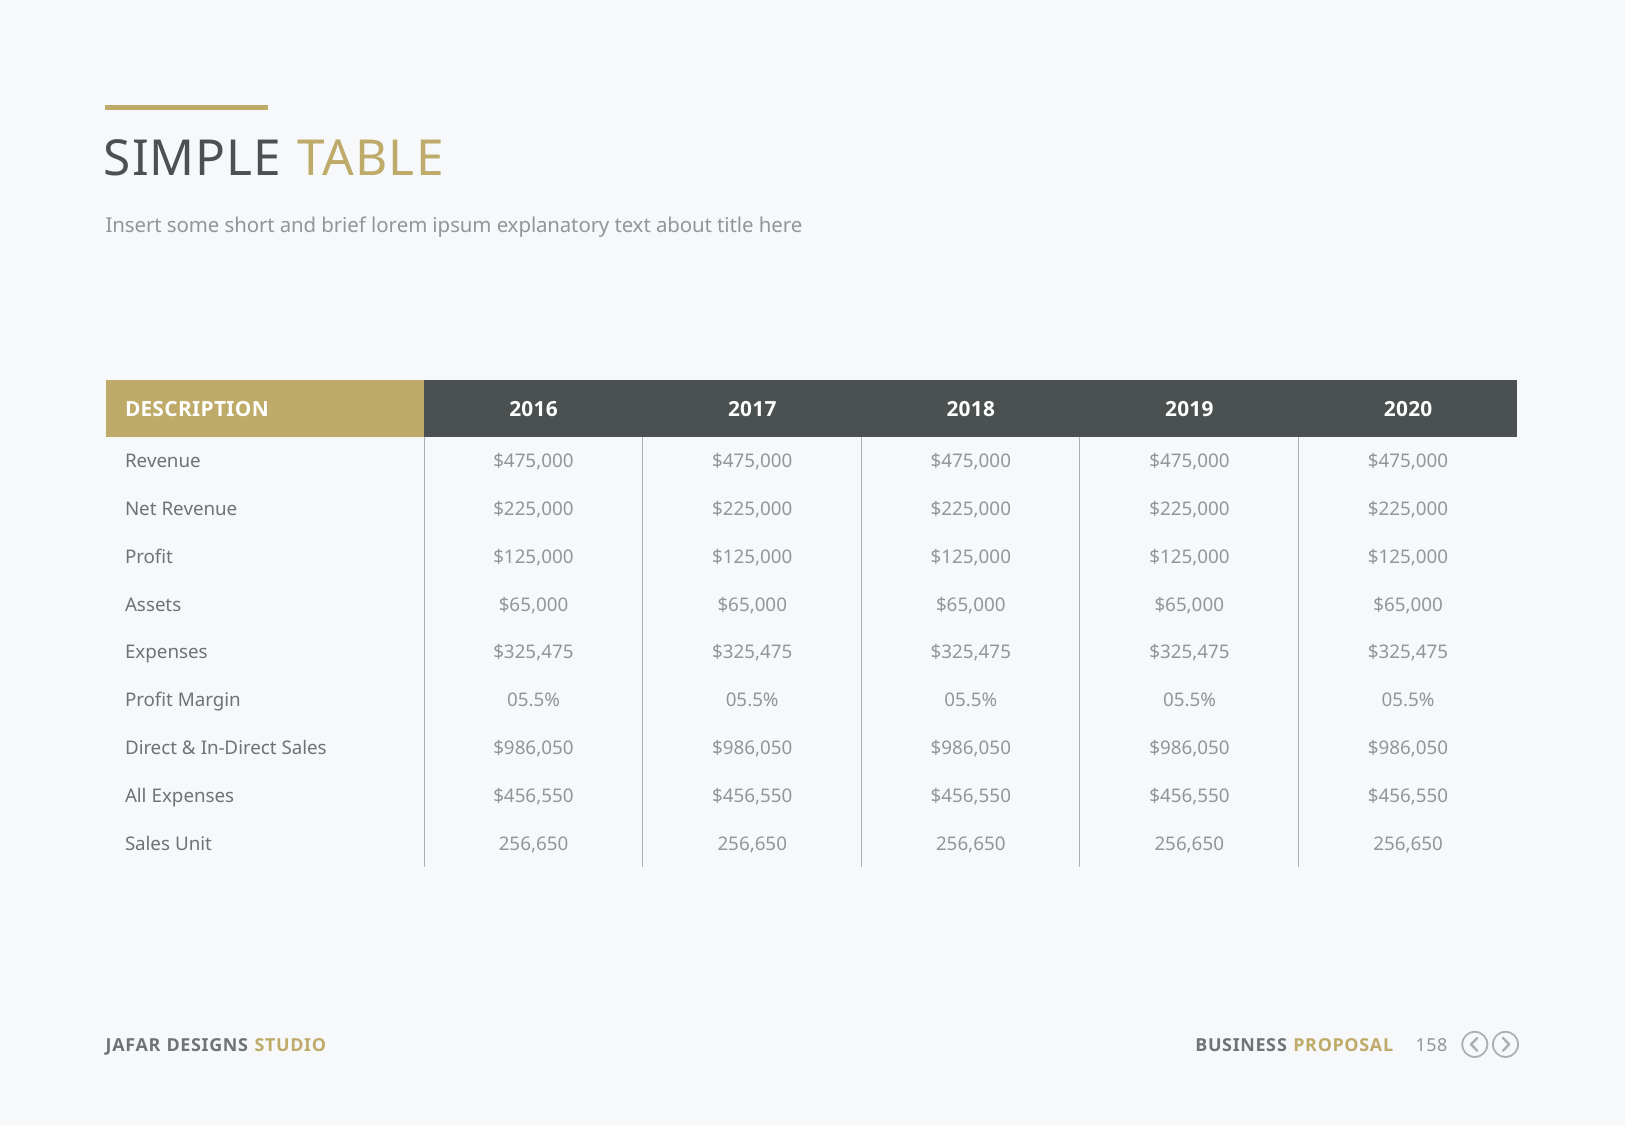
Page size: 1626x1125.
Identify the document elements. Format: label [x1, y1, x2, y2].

table_cell [1299, 437, 1517, 867]
list [103, 125, 1518, 188]
table_cell [862, 437, 1079, 867]
table_cell [643, 437, 861, 867]
table_cell [425, 437, 642, 867]
table_cell [106, 437, 424, 867]
table_header [106, 380, 1517, 437]
table_cell [1080, 437, 1298, 867]
list [105, 209, 1519, 241]
